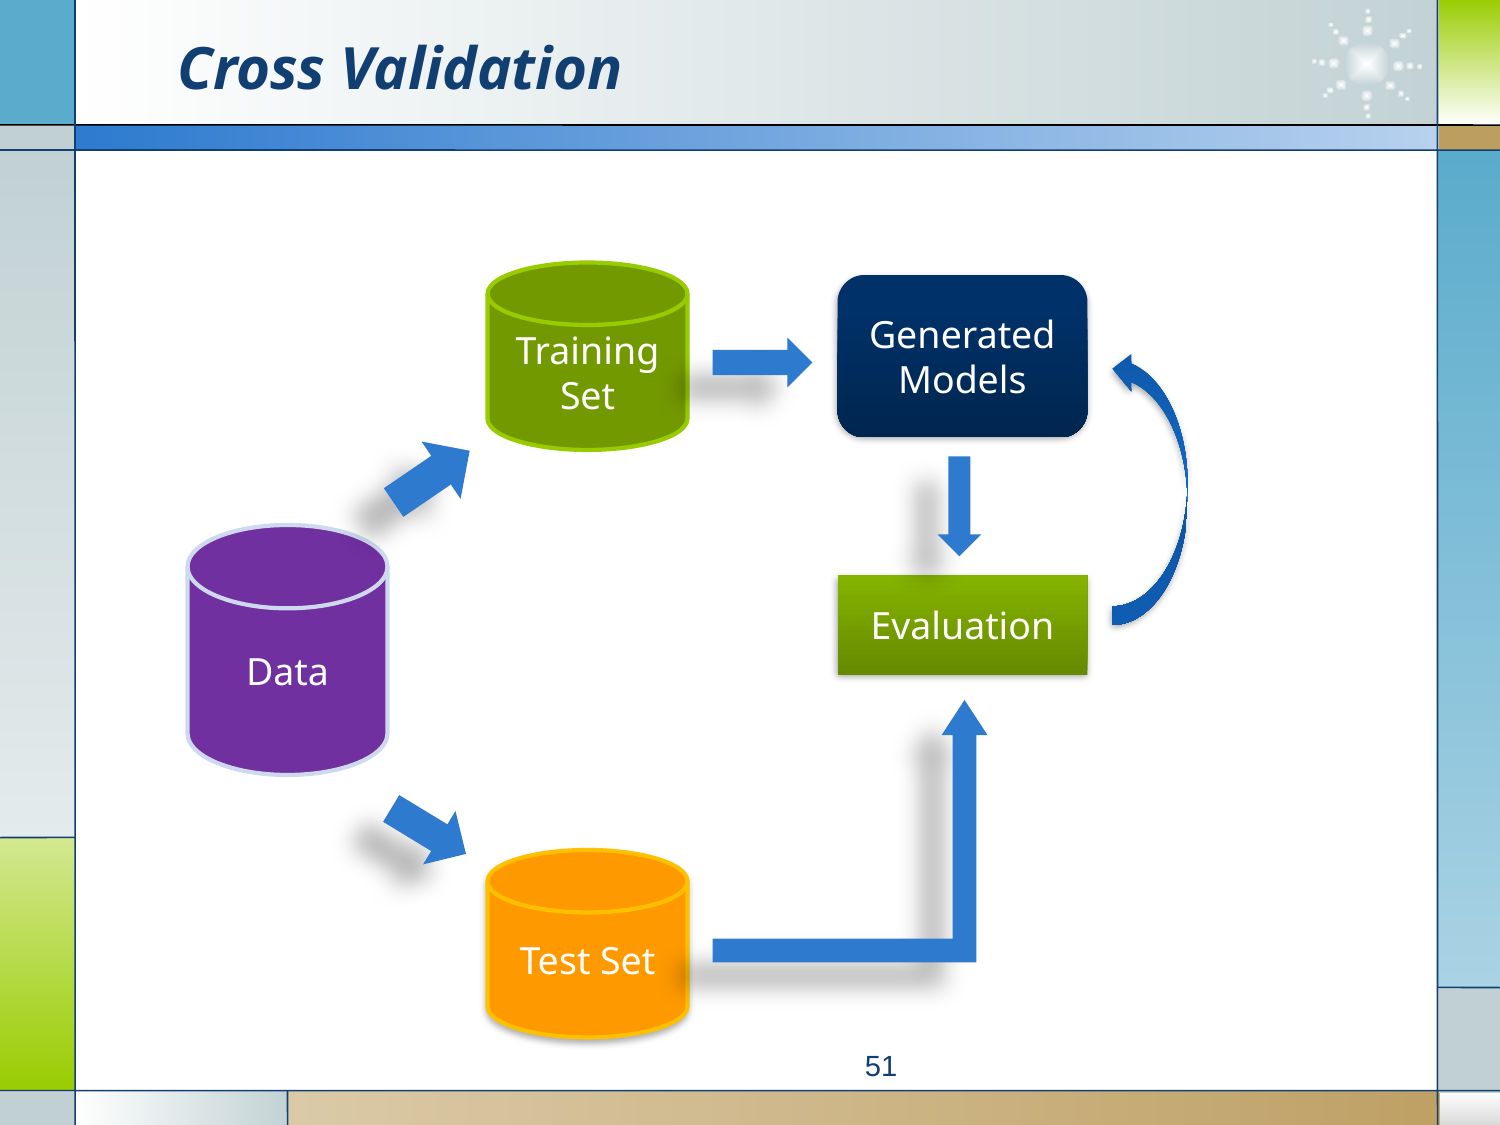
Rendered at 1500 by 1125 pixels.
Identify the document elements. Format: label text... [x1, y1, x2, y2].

text_box Evaluation [837, 575, 1088, 676]
text_box Data [185, 522, 390, 778]
text_box Test Set [485, 847, 690, 1040]
text_box [381, 793, 468, 867]
text_box [1112, 353, 1188, 625]
title Cross Validation [162, 19, 1263, 113]
text_box [710, 697, 990, 965]
text_box [381, 439, 472, 519]
slide_number 51 [562, 1039, 913, 1081]
text_box [935, 454, 984, 559]
text_box [710, 335, 815, 390]
text_box Generated Models [837, 274, 1088, 438]
text_box Training Set [485, 260, 690, 453]
